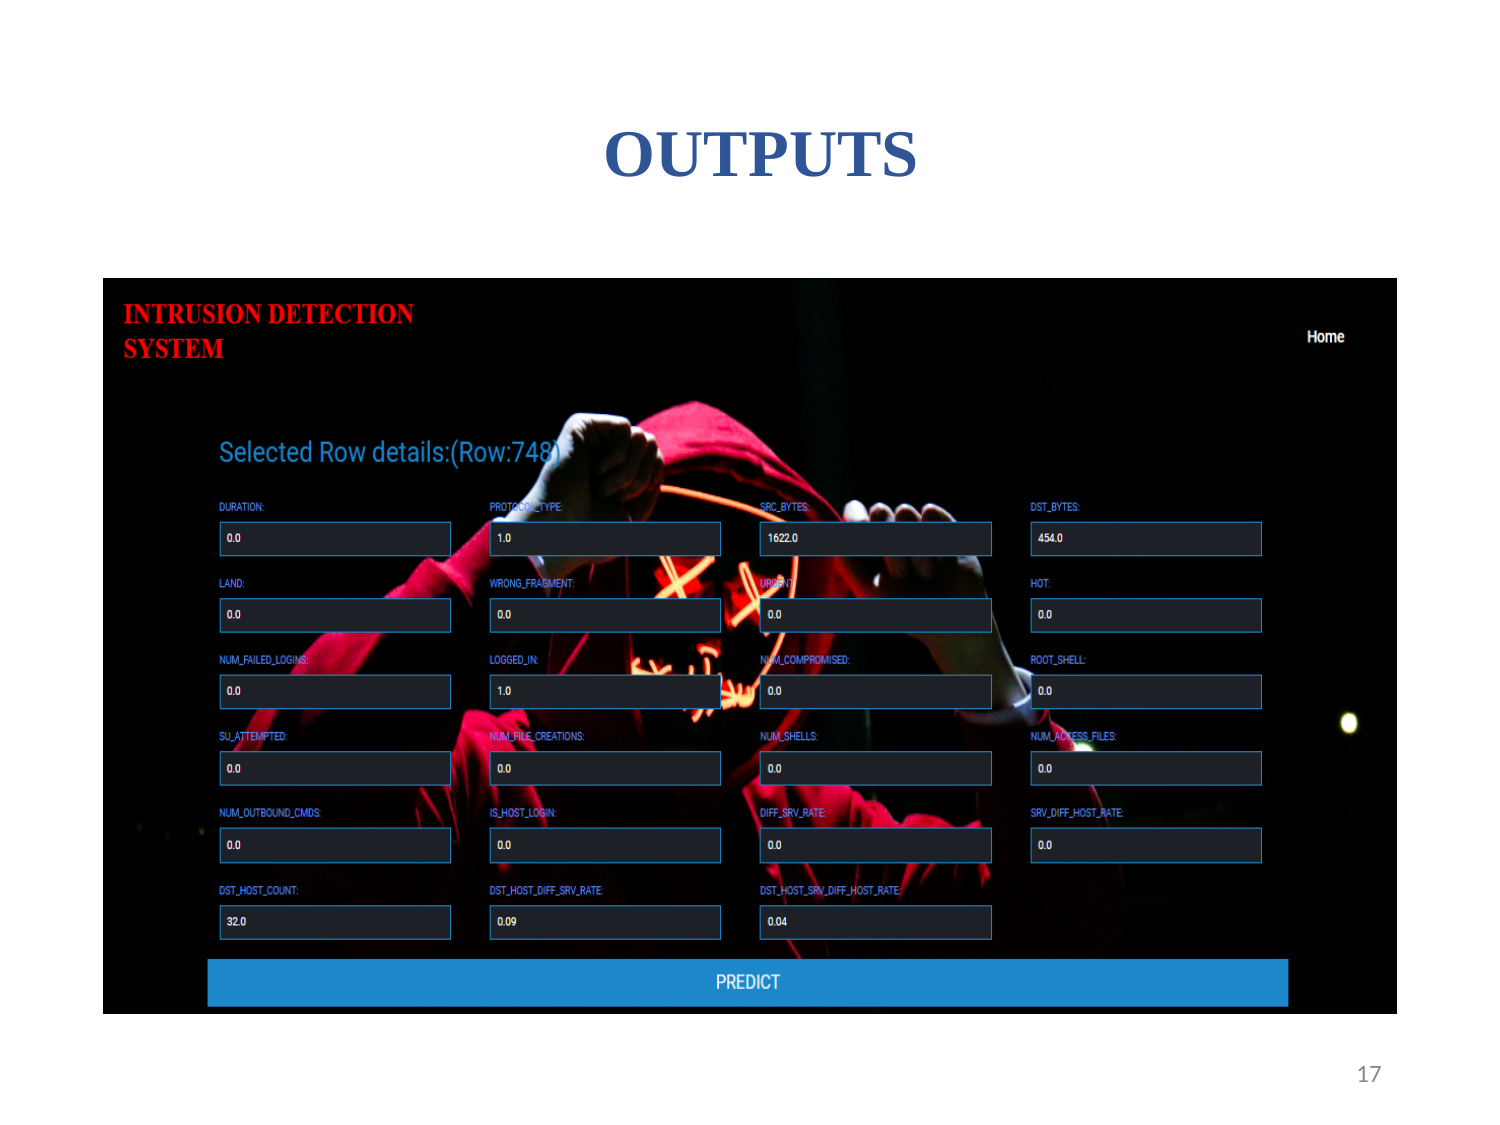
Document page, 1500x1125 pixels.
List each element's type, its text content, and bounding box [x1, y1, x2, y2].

picture [102, 278, 1398, 1014]
slide_number 17 [1059, 1042, 1397, 1103]
title OUTPUTS [103, 59, 1397, 250]
